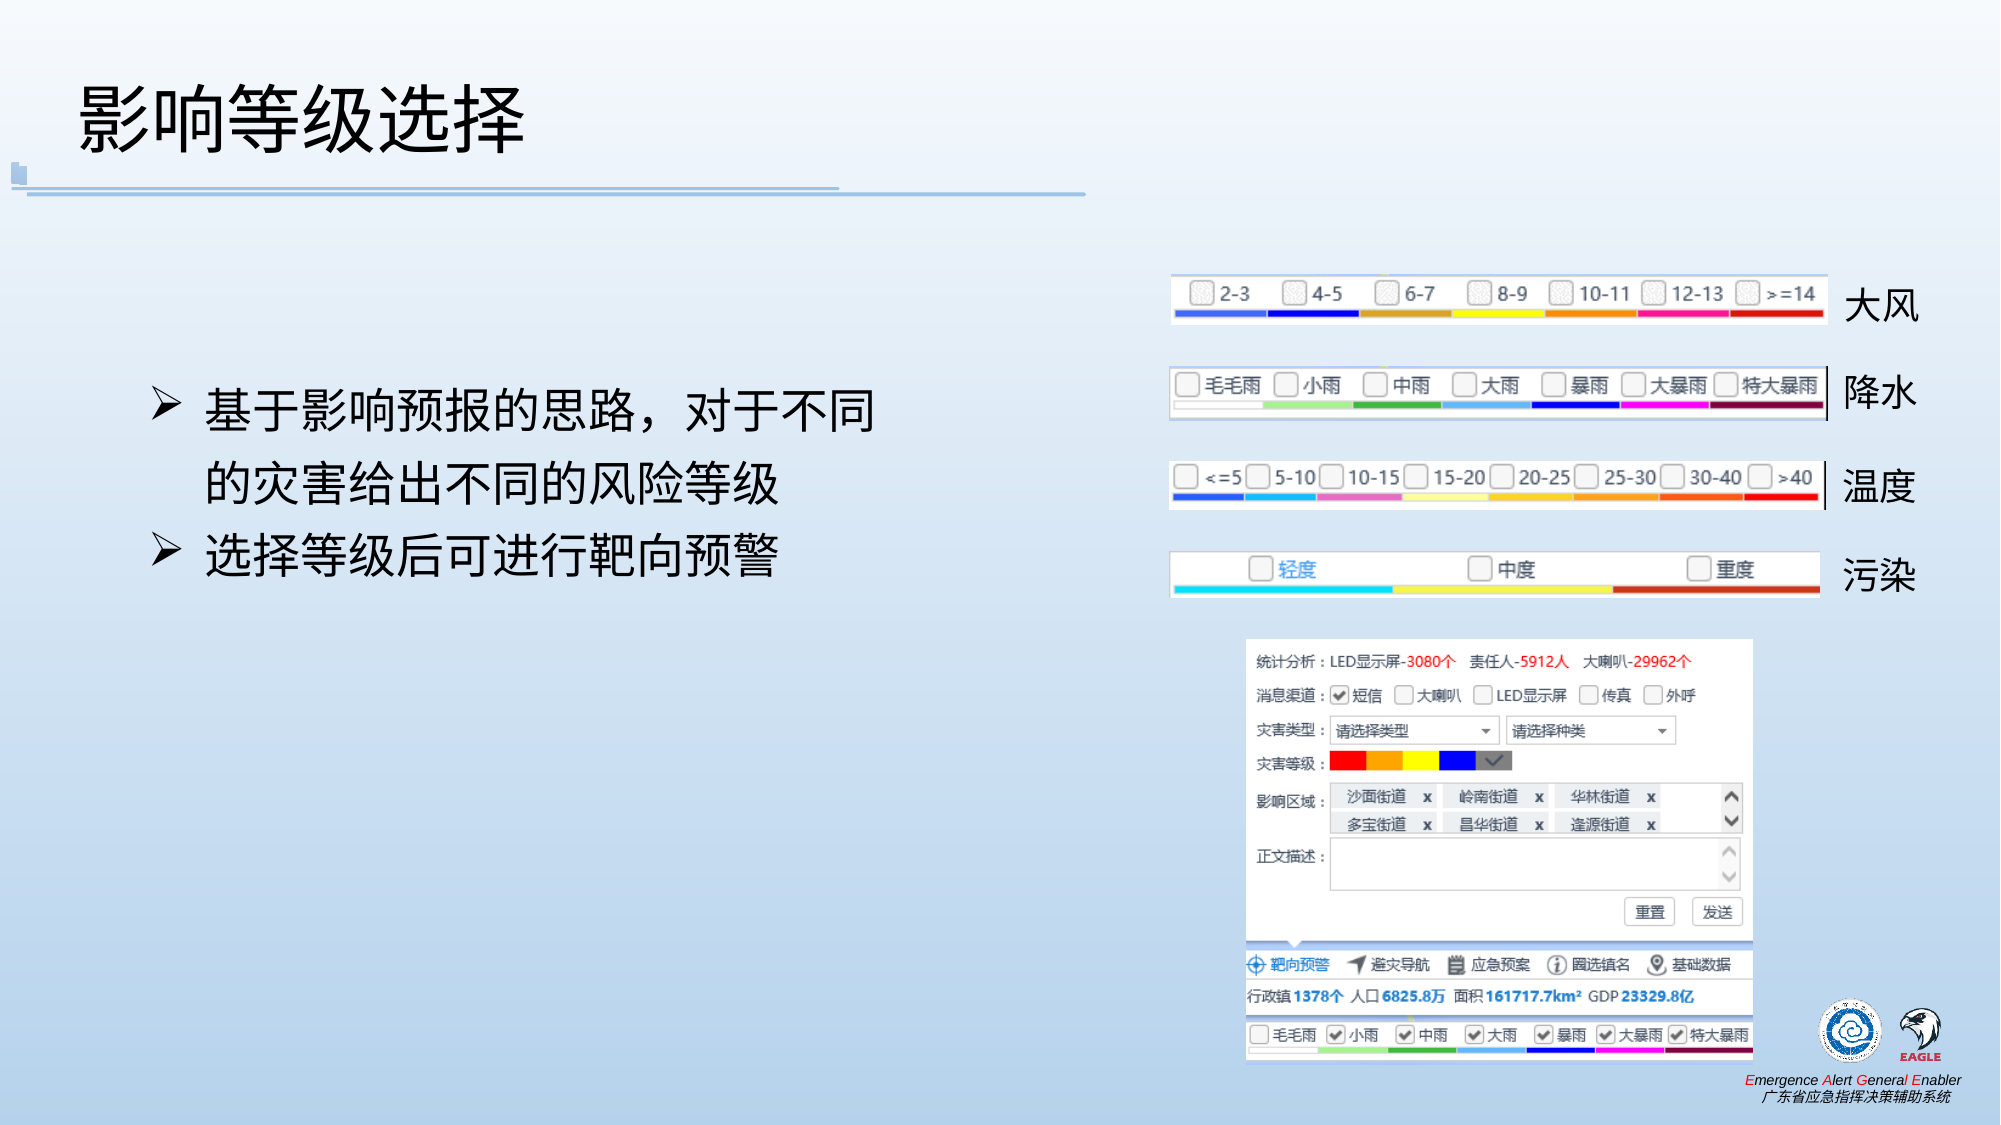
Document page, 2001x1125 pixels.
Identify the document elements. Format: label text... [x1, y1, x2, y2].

picture [1818, 997, 1958, 1074]
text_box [1169, 274, 1949, 605]
title 影响等级选择 [61, 42, 1618, 204]
text_box 基于影响预报的思路，对于不同的灾害给出不同的风险等级 选择等级后可进行靶向预警 [133, 357, 918, 591]
picture [1246, 639, 1753, 1065]
